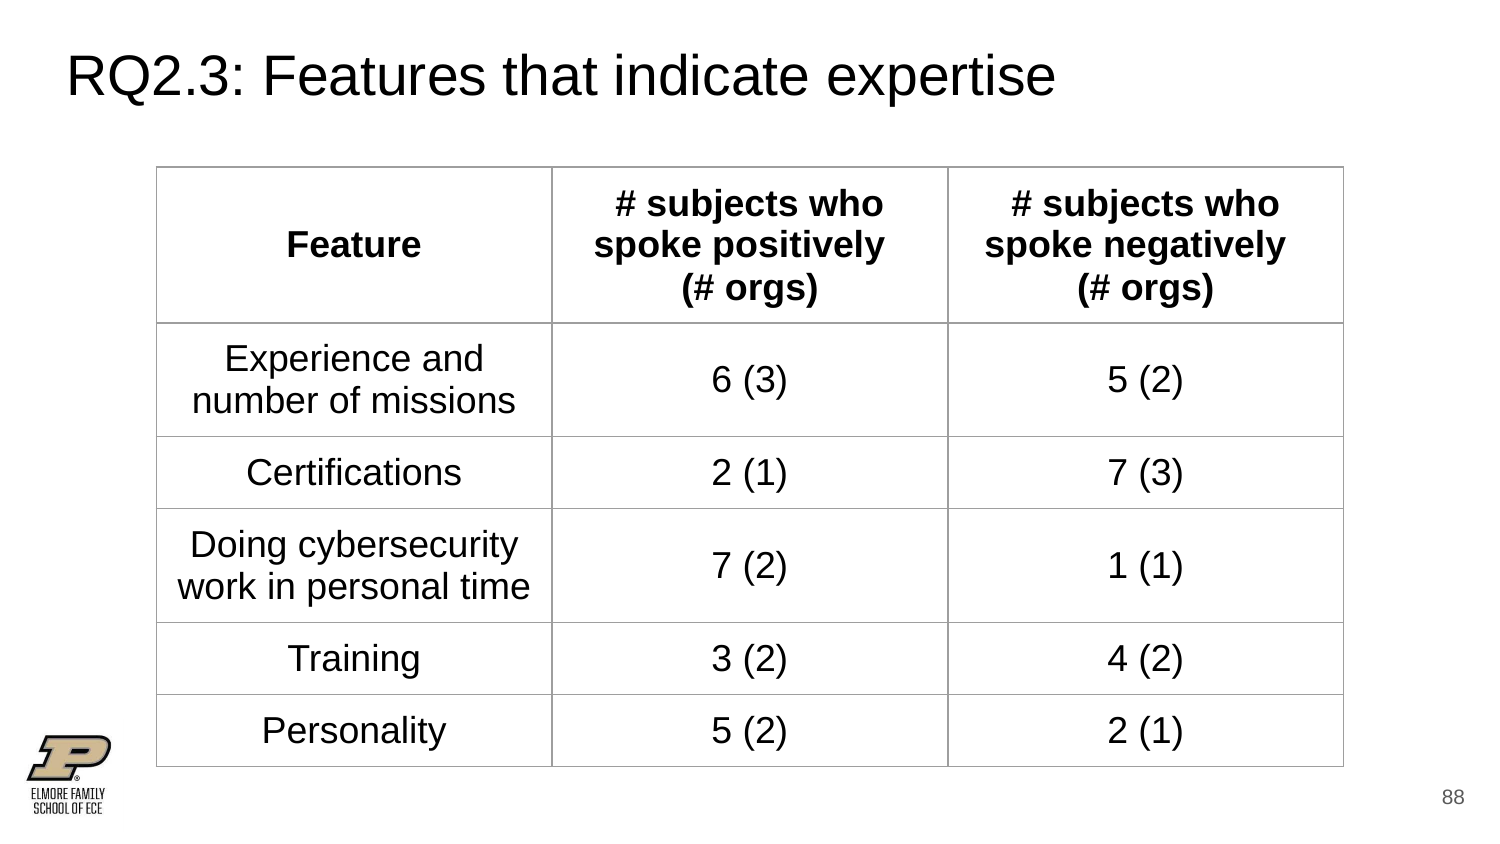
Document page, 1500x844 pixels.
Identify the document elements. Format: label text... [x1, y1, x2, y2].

table_cell Doing cybersecurity work in personal time [157, 509, 551, 622]
table_header Feature [157, 168, 551, 322]
table_header # subjects who spoke negatively (# orgs) [949, 168, 1343, 322]
table_cell 5 (2) [949, 324, 1343, 436]
table_cell Certifications [157, 437, 551, 508]
table_cell 7 (2) [553, 509, 947, 622]
table_cell 3 (2) [553, 623, 947, 694]
title RQ2.3: Features that indicate expertise [51, 28, 1449, 123]
table_cell 1 (1) [949, 509, 1343, 622]
slide_number ‹#› [1389, 764, 1480, 830]
table_cell 5 (2) [553, 695, 947, 766]
table_cell 4 (2) [949, 623, 1343, 694]
table_cell Training [157, 623, 551, 694]
table_header # subjects who spoke positively (# orgs) [553, 168, 947, 322]
table_cell 2 (1) [553, 437, 947, 508]
picture [12, 719, 124, 832]
table_cell Personality [157, 695, 551, 766]
table_cell 6 (3) [553, 324, 947, 436]
table_cell 2 (1) [949, 695, 1343, 766]
table_cell 7 (3) [949, 437, 1343, 508]
table_cell Experience and number of missions [157, 324, 551, 436]
